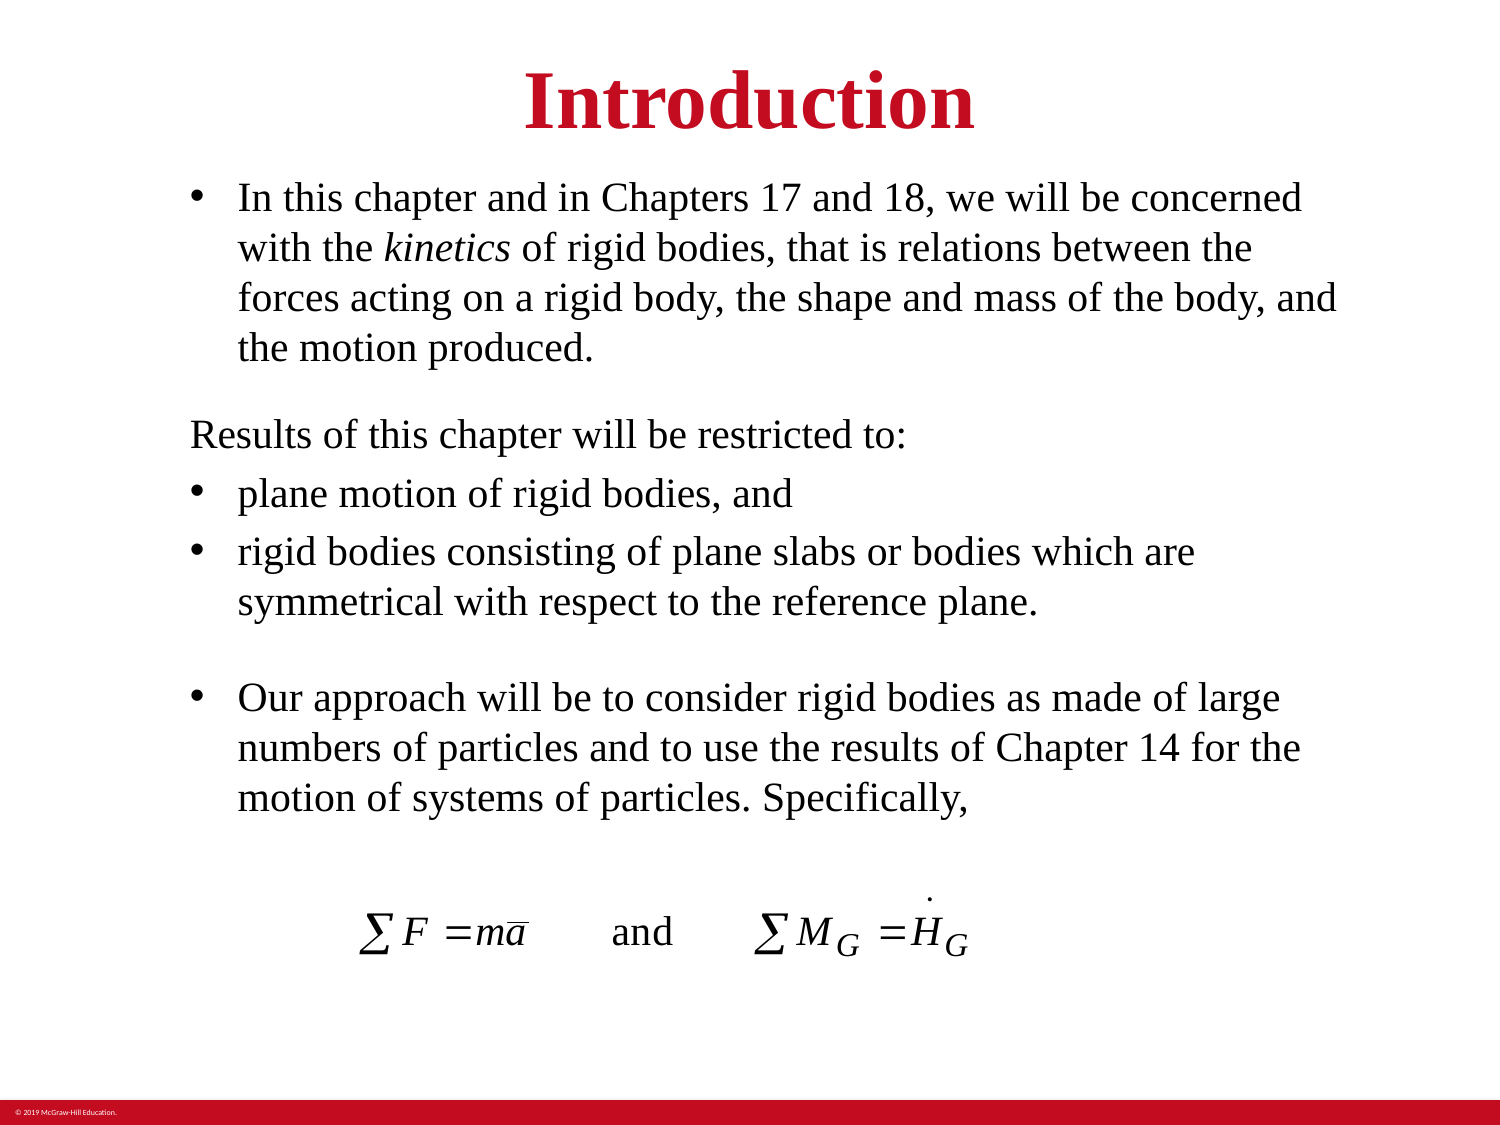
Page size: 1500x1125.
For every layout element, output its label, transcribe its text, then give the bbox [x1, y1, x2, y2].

title Introduction [75, 37, 1425, 138]
list Our approach will be to consider rigid bodies as made of large numbers of particles and to use the results of Chapter 14 for the motion of systems of particles. Specifically, [174, 662, 1363, 838]
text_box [355, 895, 973, 963]
list Results of this chapter will be restricted to: plane motion of rigid bodies, and rigid bodies consisting of plane slabs or bodies which are symmetrical with respect to the reference plane. [174, 399, 1363, 625]
list In this chapter and in Chapters 17 and 18, we will be concerned with the kinetics of rigid bodies, that is relations between the forces acting on a rigid body, the shape and mass of the body, and the motion produced. [174, 162, 1363, 388]
